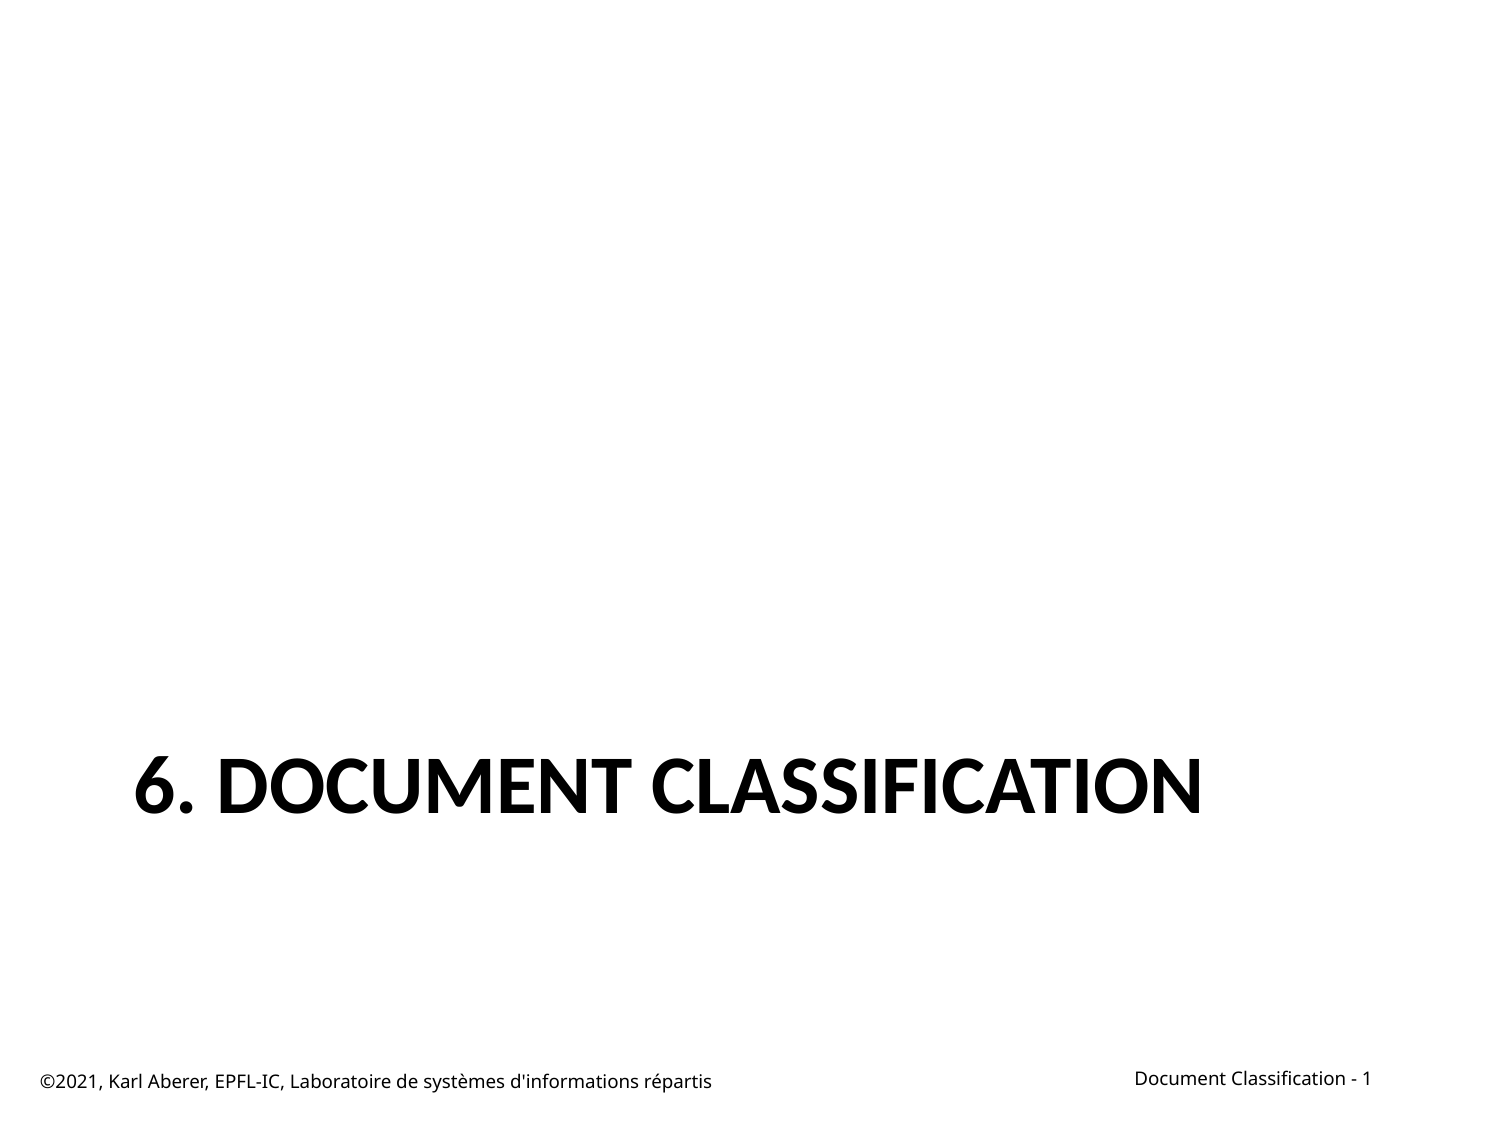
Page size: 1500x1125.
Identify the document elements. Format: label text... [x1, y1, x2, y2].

footer ©2021, Karl Aberer, EPFL-IC, Laboratoire de systèmes d'informations répartis [24, 1062, 988, 1101]
title 6. Document Classification [118, 722, 1394, 947]
